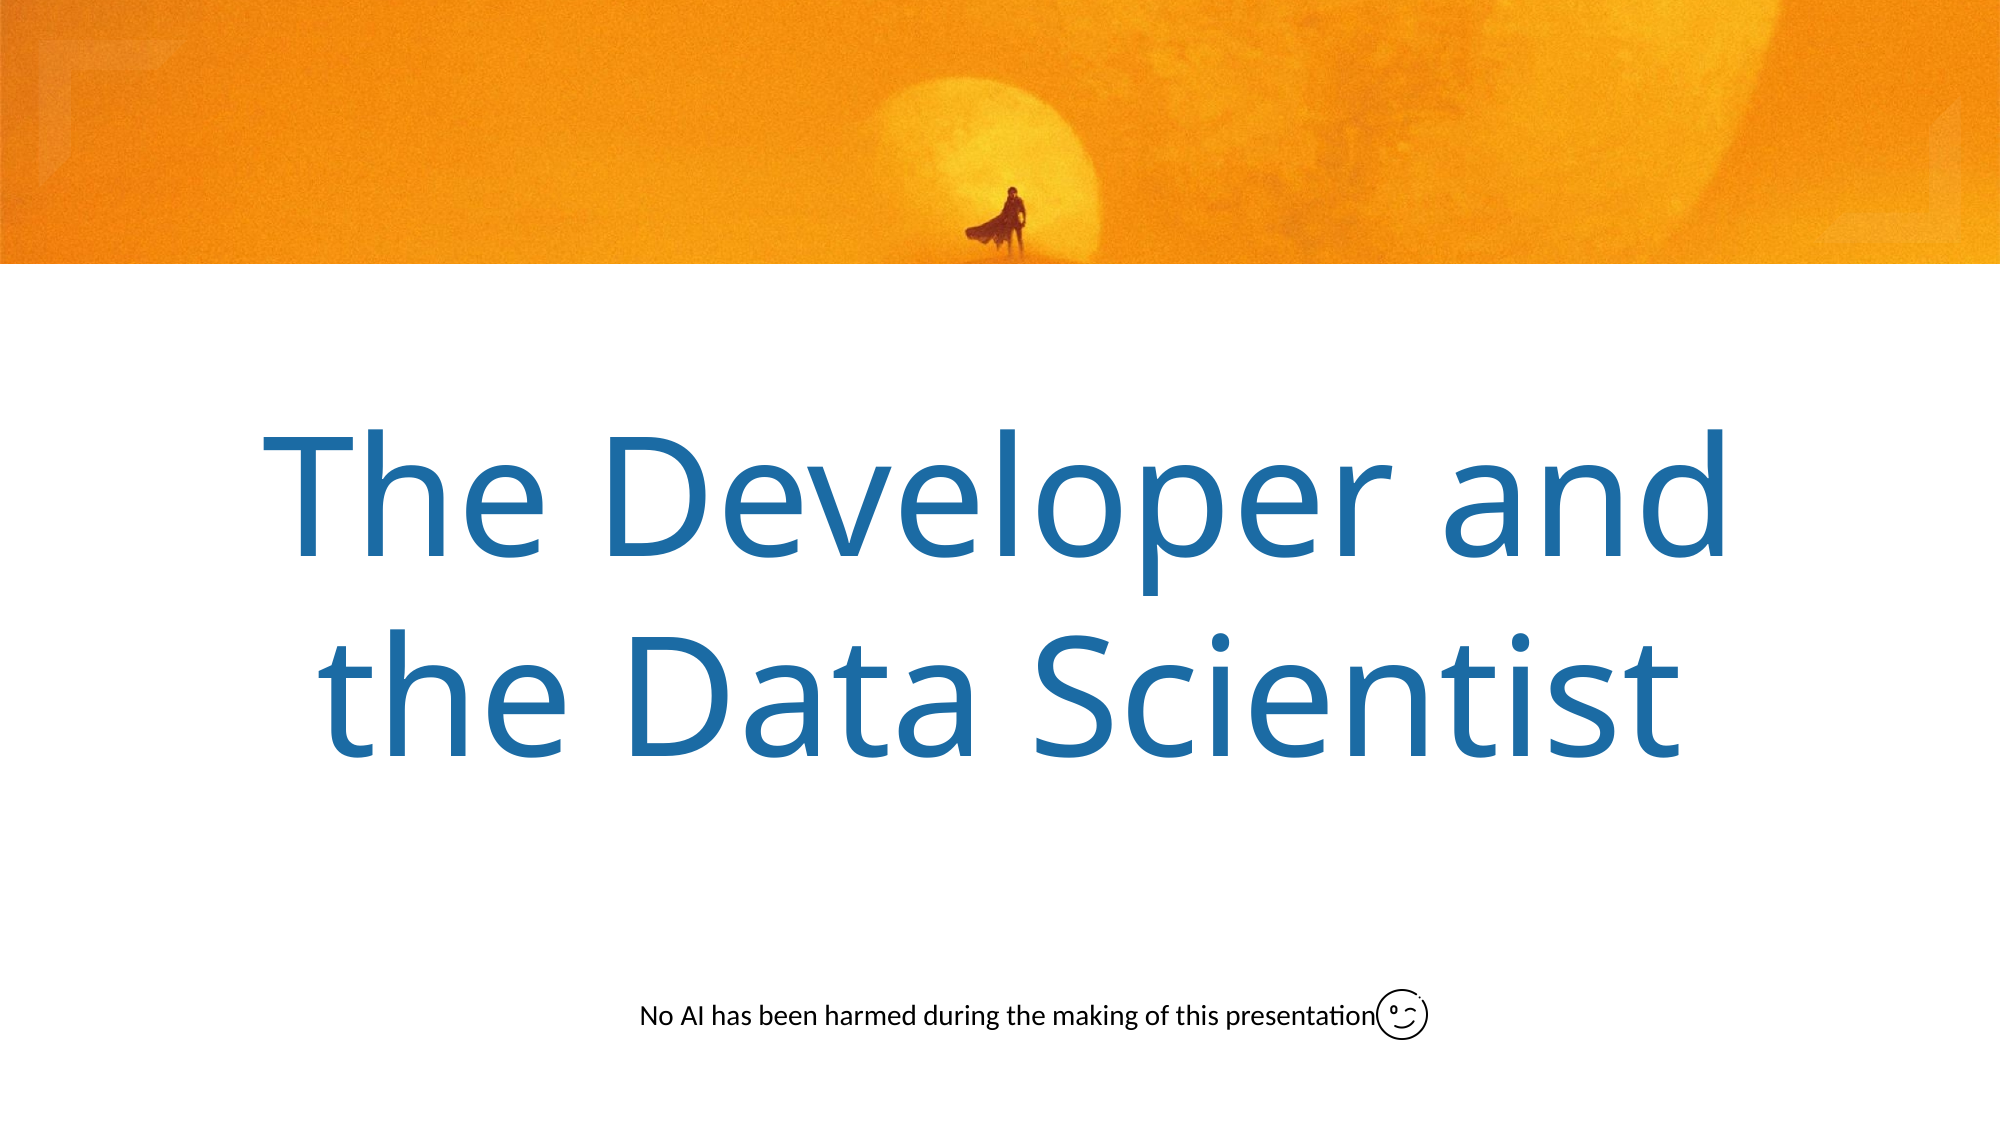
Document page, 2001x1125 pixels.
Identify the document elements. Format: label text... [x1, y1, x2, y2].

text_box The Developer and the Data Scientist [196, 381, 1804, 797]
picture [1376, 989, 1428, 1040]
picture [0, 0, 2000, 264]
text_box No AI has been harmed during the making of this presentation [624, 989, 1376, 1039]
